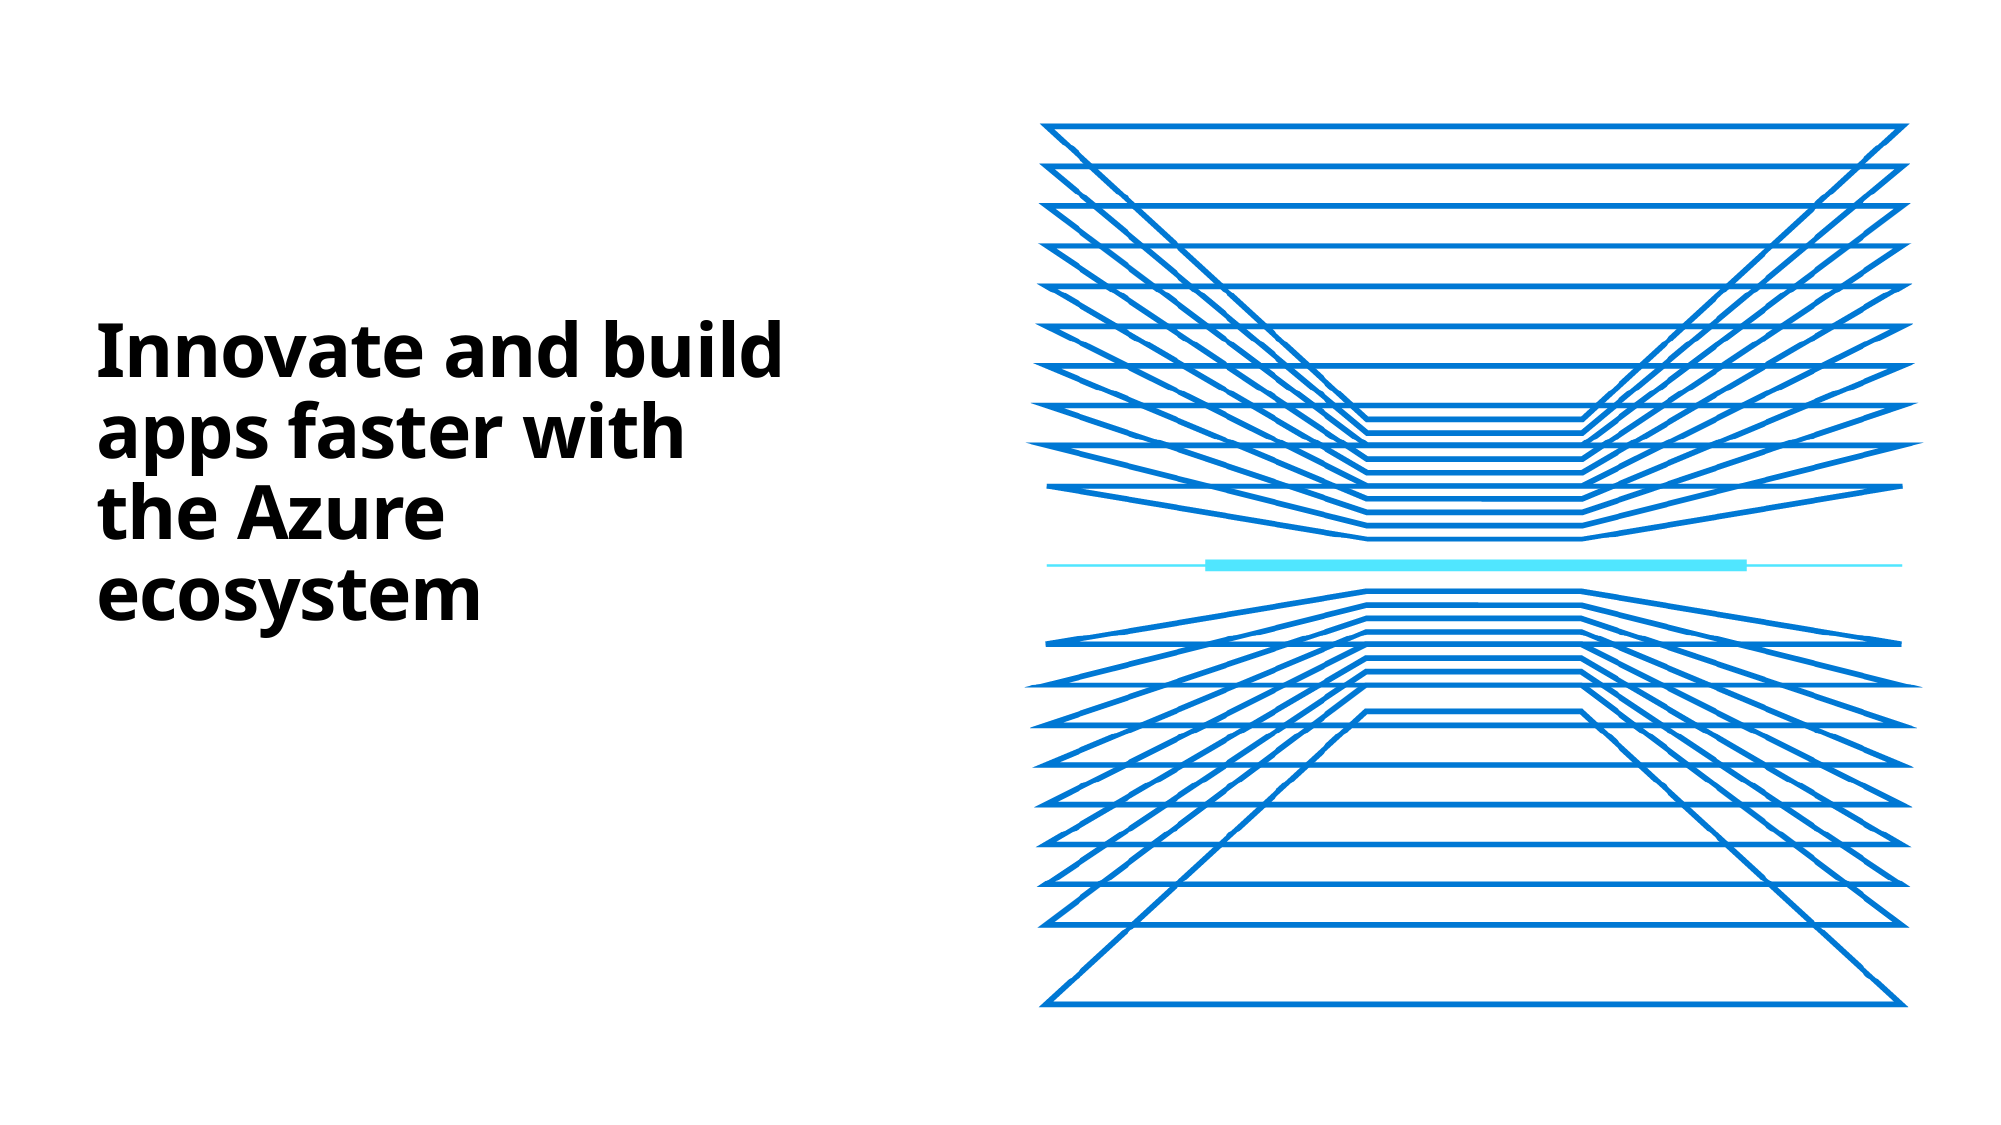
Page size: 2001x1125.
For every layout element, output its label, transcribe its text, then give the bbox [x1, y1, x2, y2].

title Innovate and build apps faster with the Azure ecosystem [96, 391, 803, 637]
picture [980, 0, 1962, 1125]
